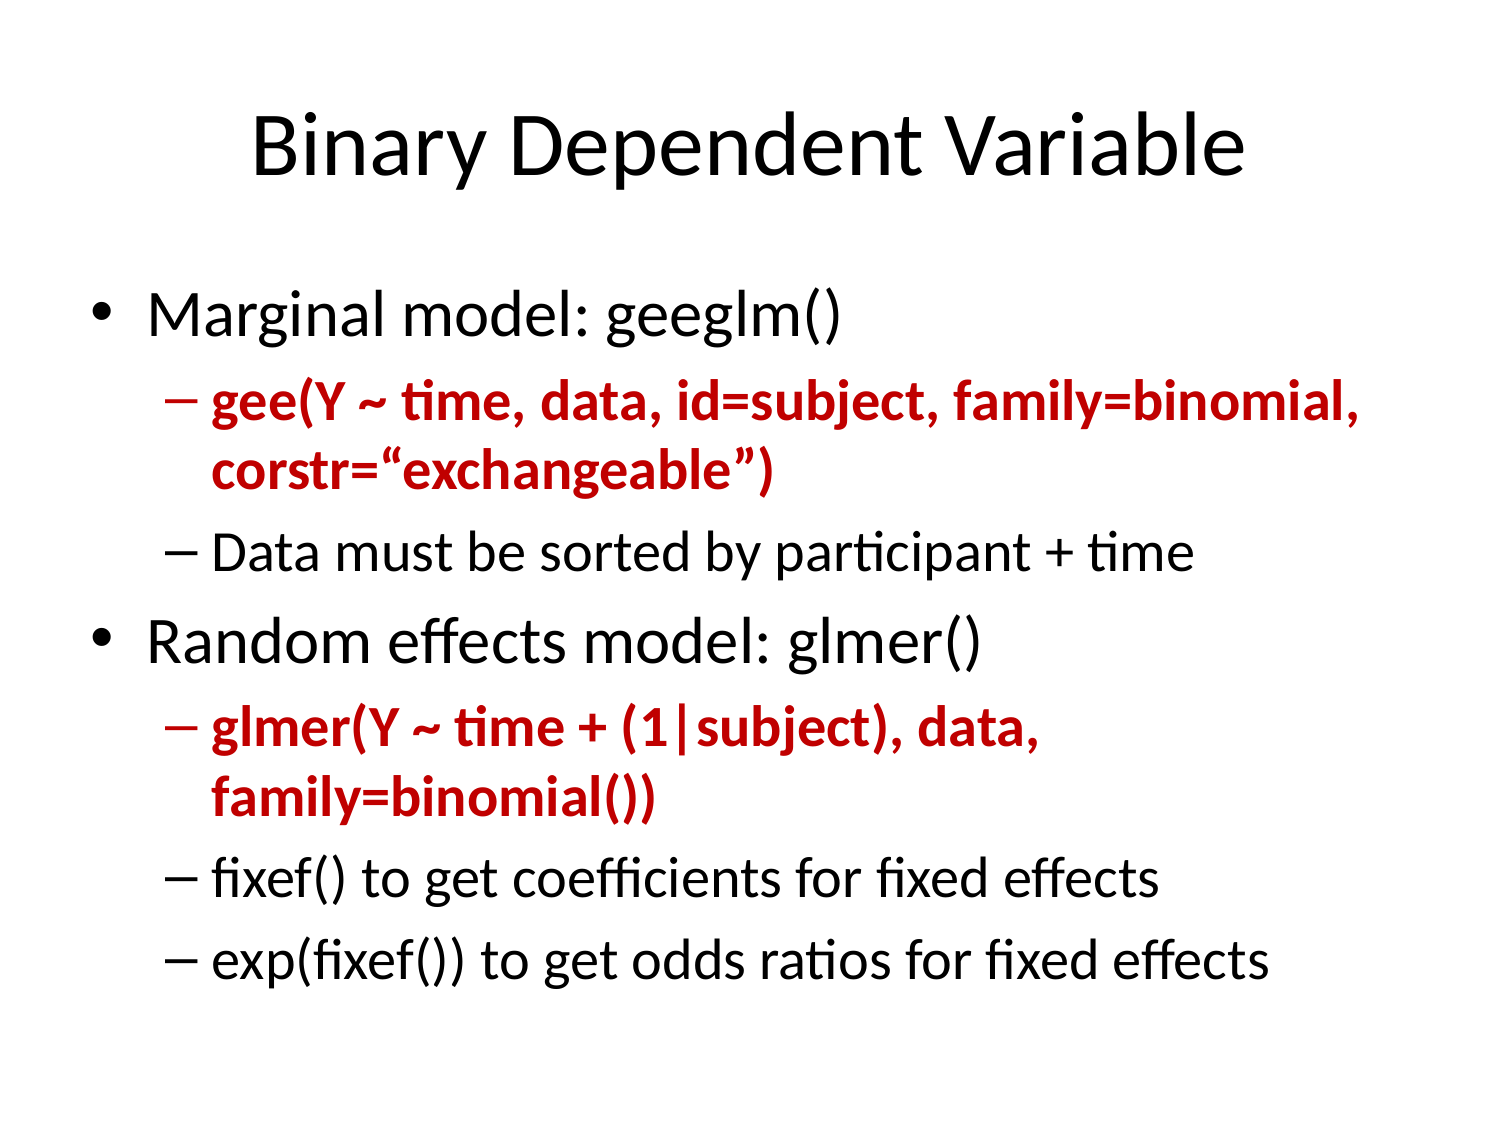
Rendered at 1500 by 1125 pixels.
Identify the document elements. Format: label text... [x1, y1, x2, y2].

title Binary Dependent Variable [75, 45, 1425, 233]
list Marginal model: geeglm() gee(Y ~ time, data, id=subject, family=binomial, corstr=“exchangeable”) Data must be sorted by participant + time Random effects model: glmer() glmer(Y ~ time + (1|subject), data, family=binomial()) fixef() to get coefficients for fixed effects exp(fixef()) to get odds ratios for fixed effects [75, 262, 1425, 1005]
